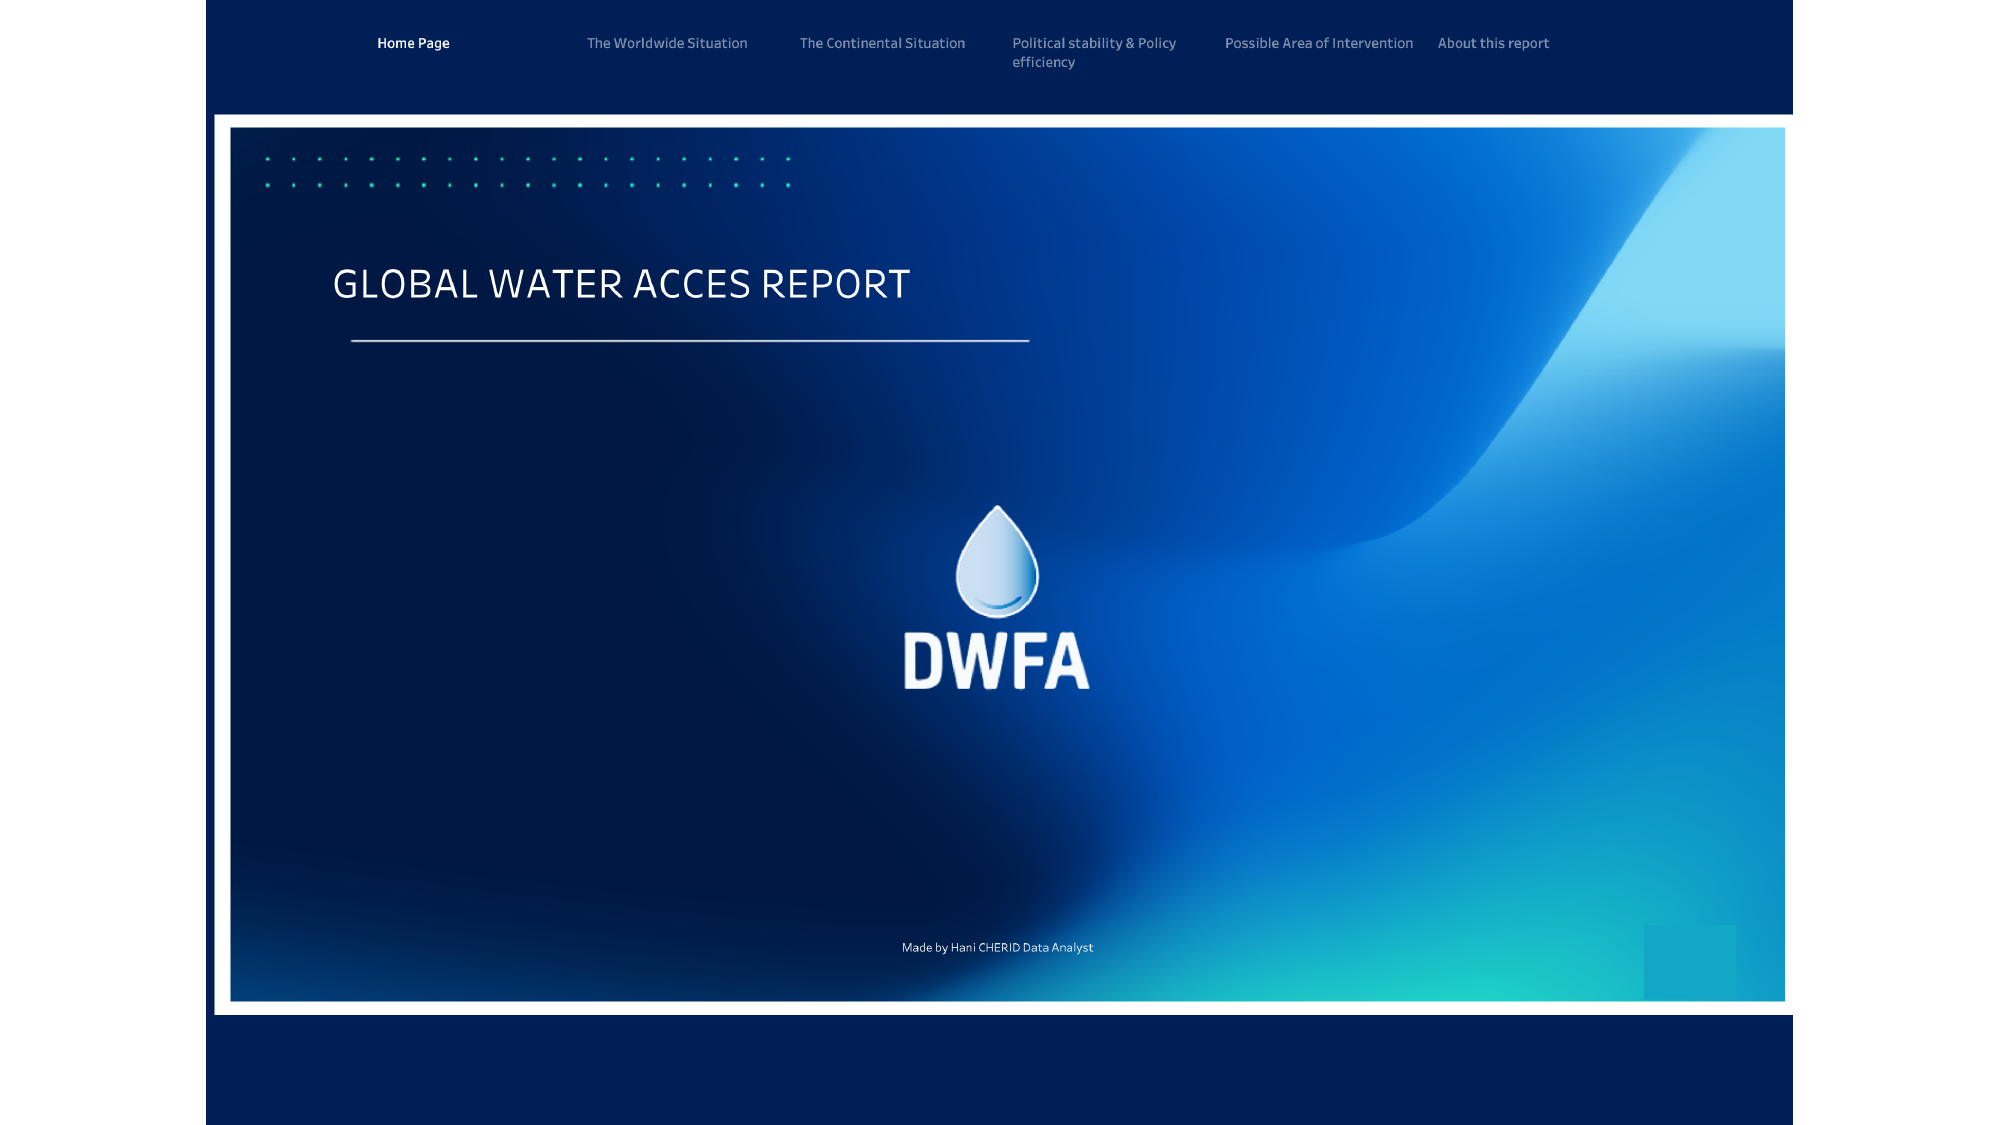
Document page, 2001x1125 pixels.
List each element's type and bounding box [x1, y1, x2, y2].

picture [206, 0, 1793, 1125]
